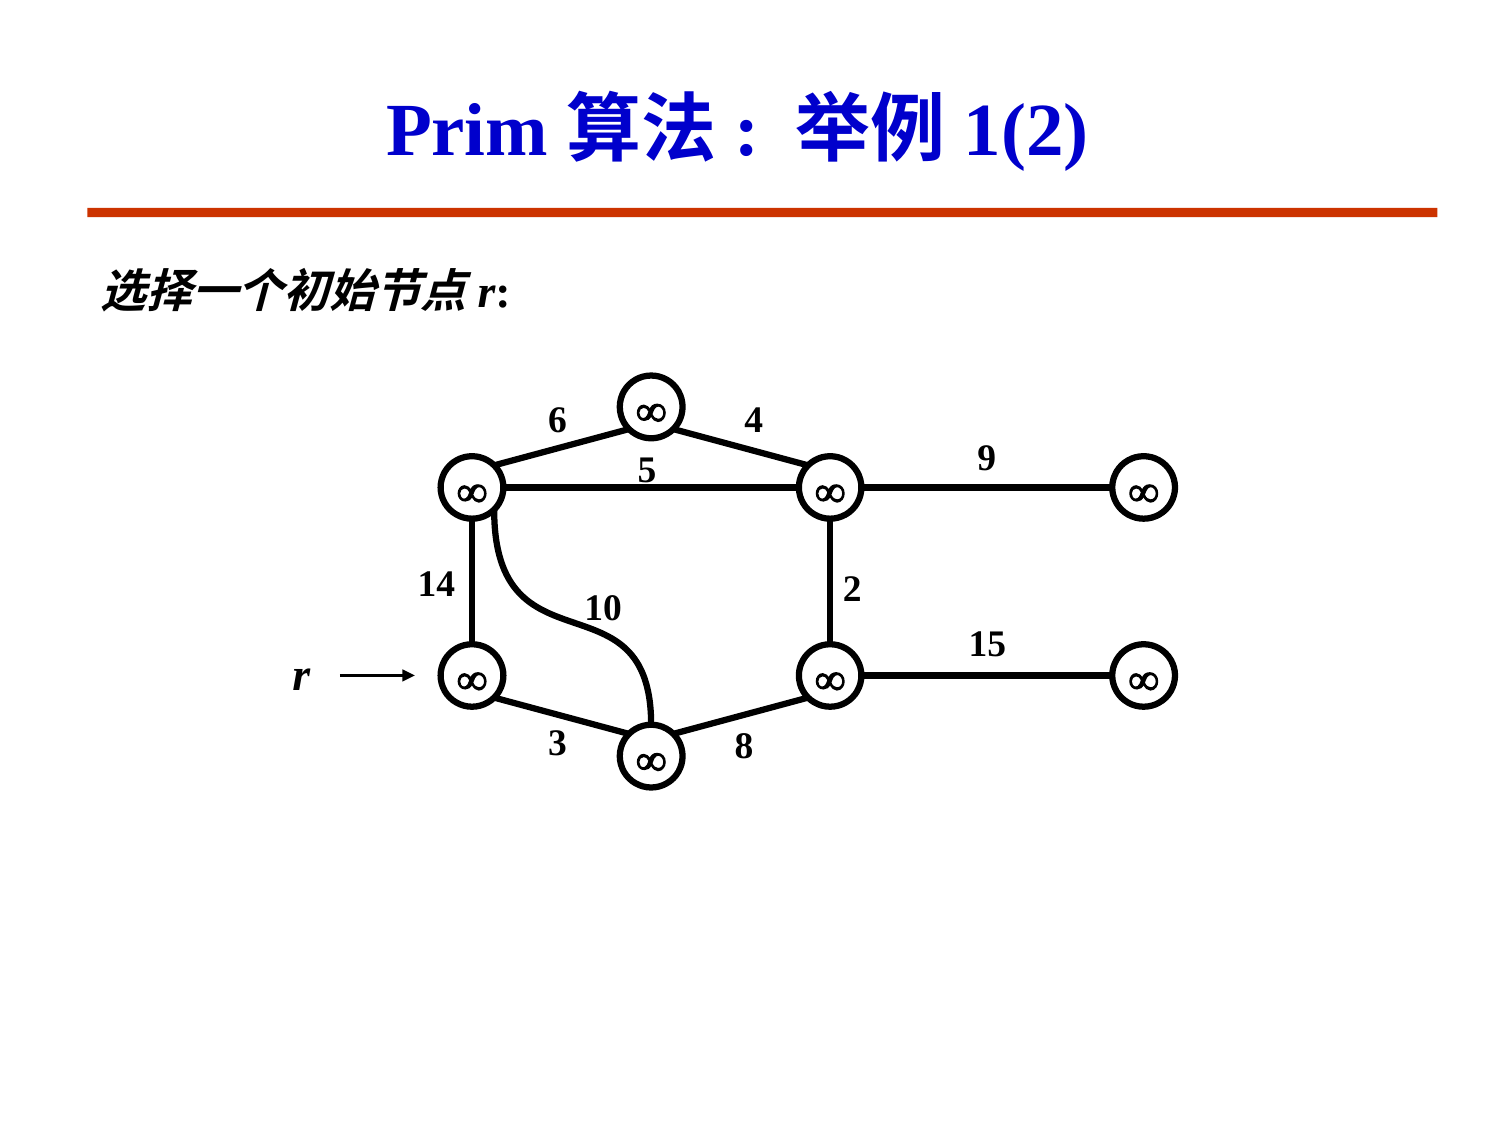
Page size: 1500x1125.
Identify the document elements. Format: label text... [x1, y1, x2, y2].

text_box  [1112, 456, 1176, 519]
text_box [493, 430, 630, 464]
text_box  [619, 375, 683, 437]
text_box 9 [962, 425, 1011, 486]
text_box 5 [622, 437, 672, 486]
text_box  [1112, 644, 1176, 707]
text_box 14 [402, 551, 461, 611]
text_box r [277, 637, 326, 708]
text_box 3 [533, 741, 582, 771]
text_box 4 [729, 387, 779, 429]
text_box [467, 538, 679, 696]
text_box  [440, 646, 483, 707]
text_box 8 [719, 741, 769, 774]
text_box  [440, 456, 504, 519]
text_box Prim算法: 举例1(2) [99, 62, 1375, 188]
text_box  [798, 644, 862, 707]
text_box  [799, 456, 862, 519]
text_box  [619, 724, 683, 788]
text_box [672, 430, 809, 464]
text_box 2 [835, 556, 877, 617]
text_box 6 [533, 387, 582, 429]
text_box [672, 699, 809, 732]
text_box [493, 705, 630, 732]
text_box 15 [953, 611, 1021, 672]
text_box 选择一个初始节点r: [85, 254, 526, 324]
